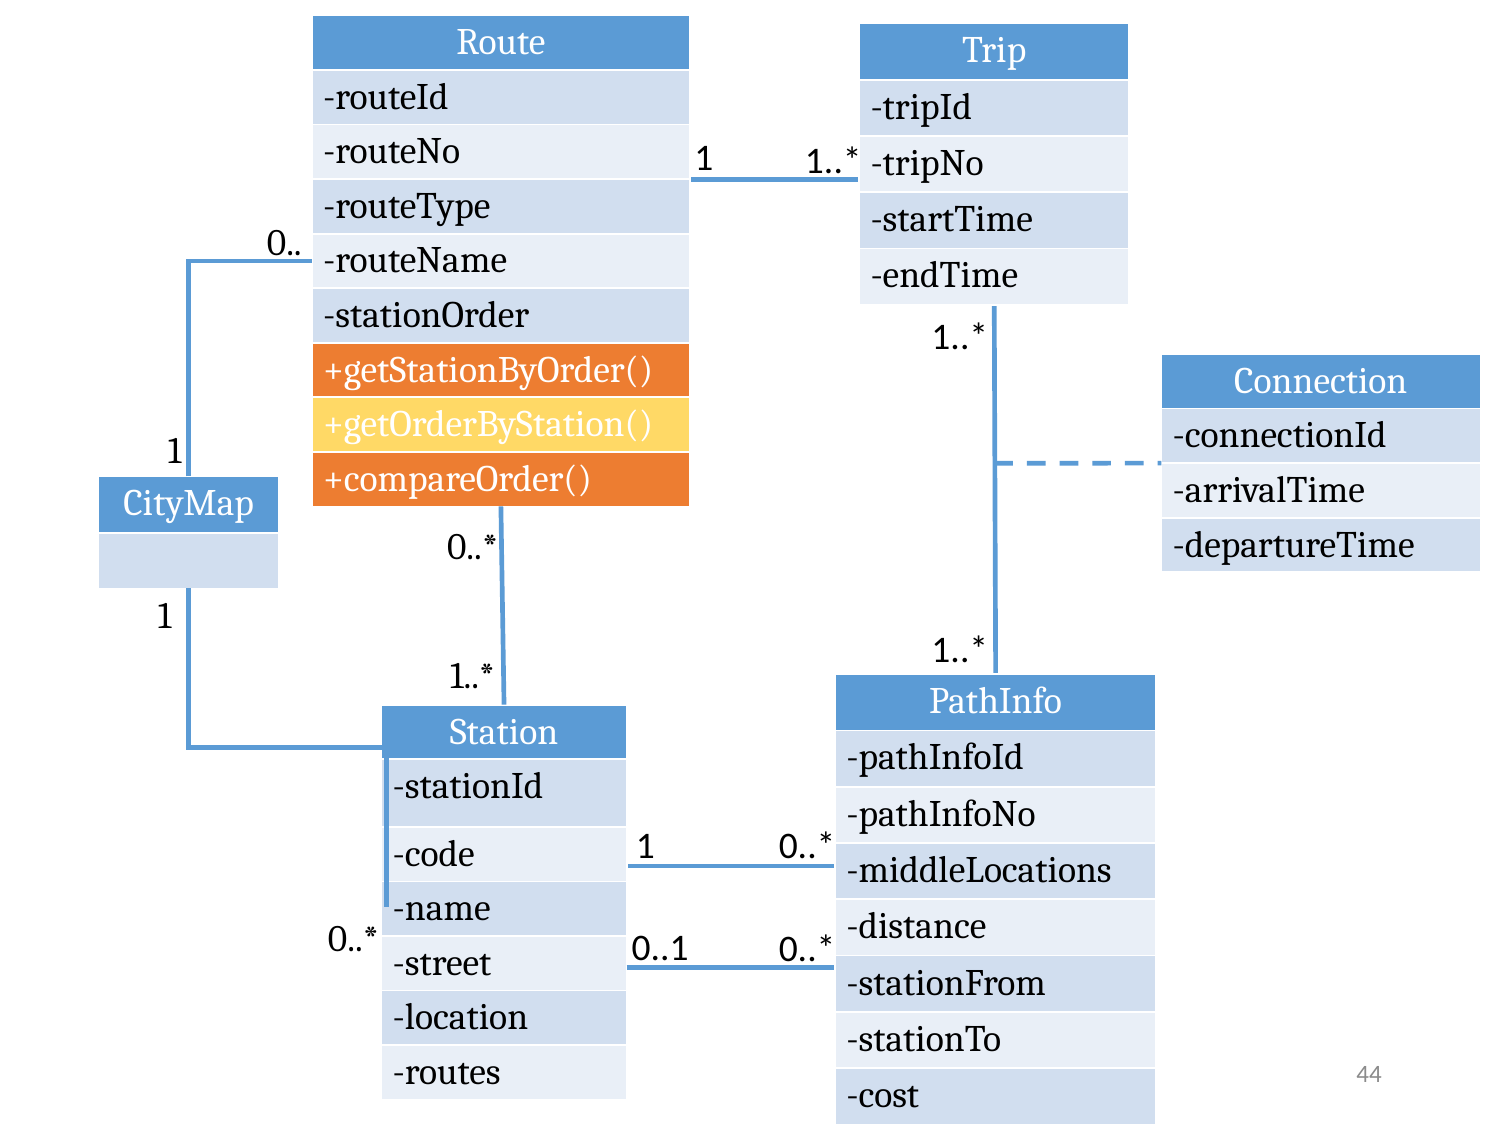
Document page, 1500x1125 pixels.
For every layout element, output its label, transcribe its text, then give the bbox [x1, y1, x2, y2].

text_box 1..* [505, 643, 510, 704]
table_cell -middleLocations [836, 844, 1155, 898]
table_cell -routeType [313, 180, 689, 233]
table_cell -tripNo [860, 137, 1128, 191]
text_box 0..* [763, 866, 851, 874]
table_cell [99, 534, 278, 588]
table_cell -pathInfoNo [836, 788, 1155, 842]
table_cell -pathInfoId [836, 731, 1155, 786]
text_box 1 [679, 180, 729, 186]
text_box 0..* [763, 916, 851, 967]
table_cell -routes [382, 1046, 626, 1099]
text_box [188, 588, 387, 907]
table_cell -stationOrder [313, 289, 689, 342]
table_cell -code [389, 828, 626, 881]
table_header Route [313, 16, 689, 69]
table_cell -routeName [313, 235, 689, 287]
text_box 1..* [435, 643, 500, 704]
table_cell +getOrderByStation() [313, 398, 689, 451]
text_box 1 [153, 434, 197, 479]
slide_number 44 [1059, 1042, 1397, 1103]
text_box 1..* [996, 306, 1004, 365]
table_cell -stationFrom [836, 956, 1155, 1011]
table_cell -connectionId [1162, 409, 1480, 462]
table_cell -arrivalTime [1162, 464, 1480, 517]
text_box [996, 463, 1162, 467]
text_box 1..* [916, 306, 994, 365]
table_cell -street [382, 937, 626, 990]
text_box 0..1 [616, 915, 704, 976]
text_box 0..* [763, 968, 851, 976]
text_box 0..* [763, 813, 851, 865]
table_cell -stationTo [836, 1013, 1155, 1067]
text_box 0..* [432, 514, 513, 575]
table_cell +compareOrder() [313, 453, 689, 506]
table_cell -name [389, 882, 626, 935]
table_cell +getStationByOrder() [355, 344, 689, 396]
table_header CityMap [99, 477, 278, 532]
table_header Connection [1162, 355, 1480, 408]
table_cell -location [382, 991, 626, 1044]
table_header PathInfo [836, 675, 1155, 730]
text_box 0..* [313, 906, 394, 967]
text_box 1..* [916, 617, 1004, 678]
table_cell -distance [836, 900, 1155, 955]
table_cell -endTime [860, 249, 1128, 304]
text_box 1 [621, 813, 670, 874]
table_header Trip [860, 24, 1128, 79]
text_box 1 [143, 583, 187, 643]
text_box 0.. [252, 210, 317, 271]
table_cell -routeNo [313, 125, 679, 178]
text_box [146, 310, 355, 434]
table_cell -startTime [860, 193, 1128, 248]
table_cell -tripId [860, 81, 1128, 135]
table_cell -departureTime [1162, 519, 1480, 571]
text_box 1 [679, 125, 729, 179]
table_cell -routeId [313, 71, 689, 124]
table_header Station [387, 706, 626, 758]
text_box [500, 521, 505, 705]
text_box 1..* [790, 128, 877, 189]
table_cell -stationId [389, 760, 626, 826]
table_cell -cost [836, 1069, 1155, 1124]
